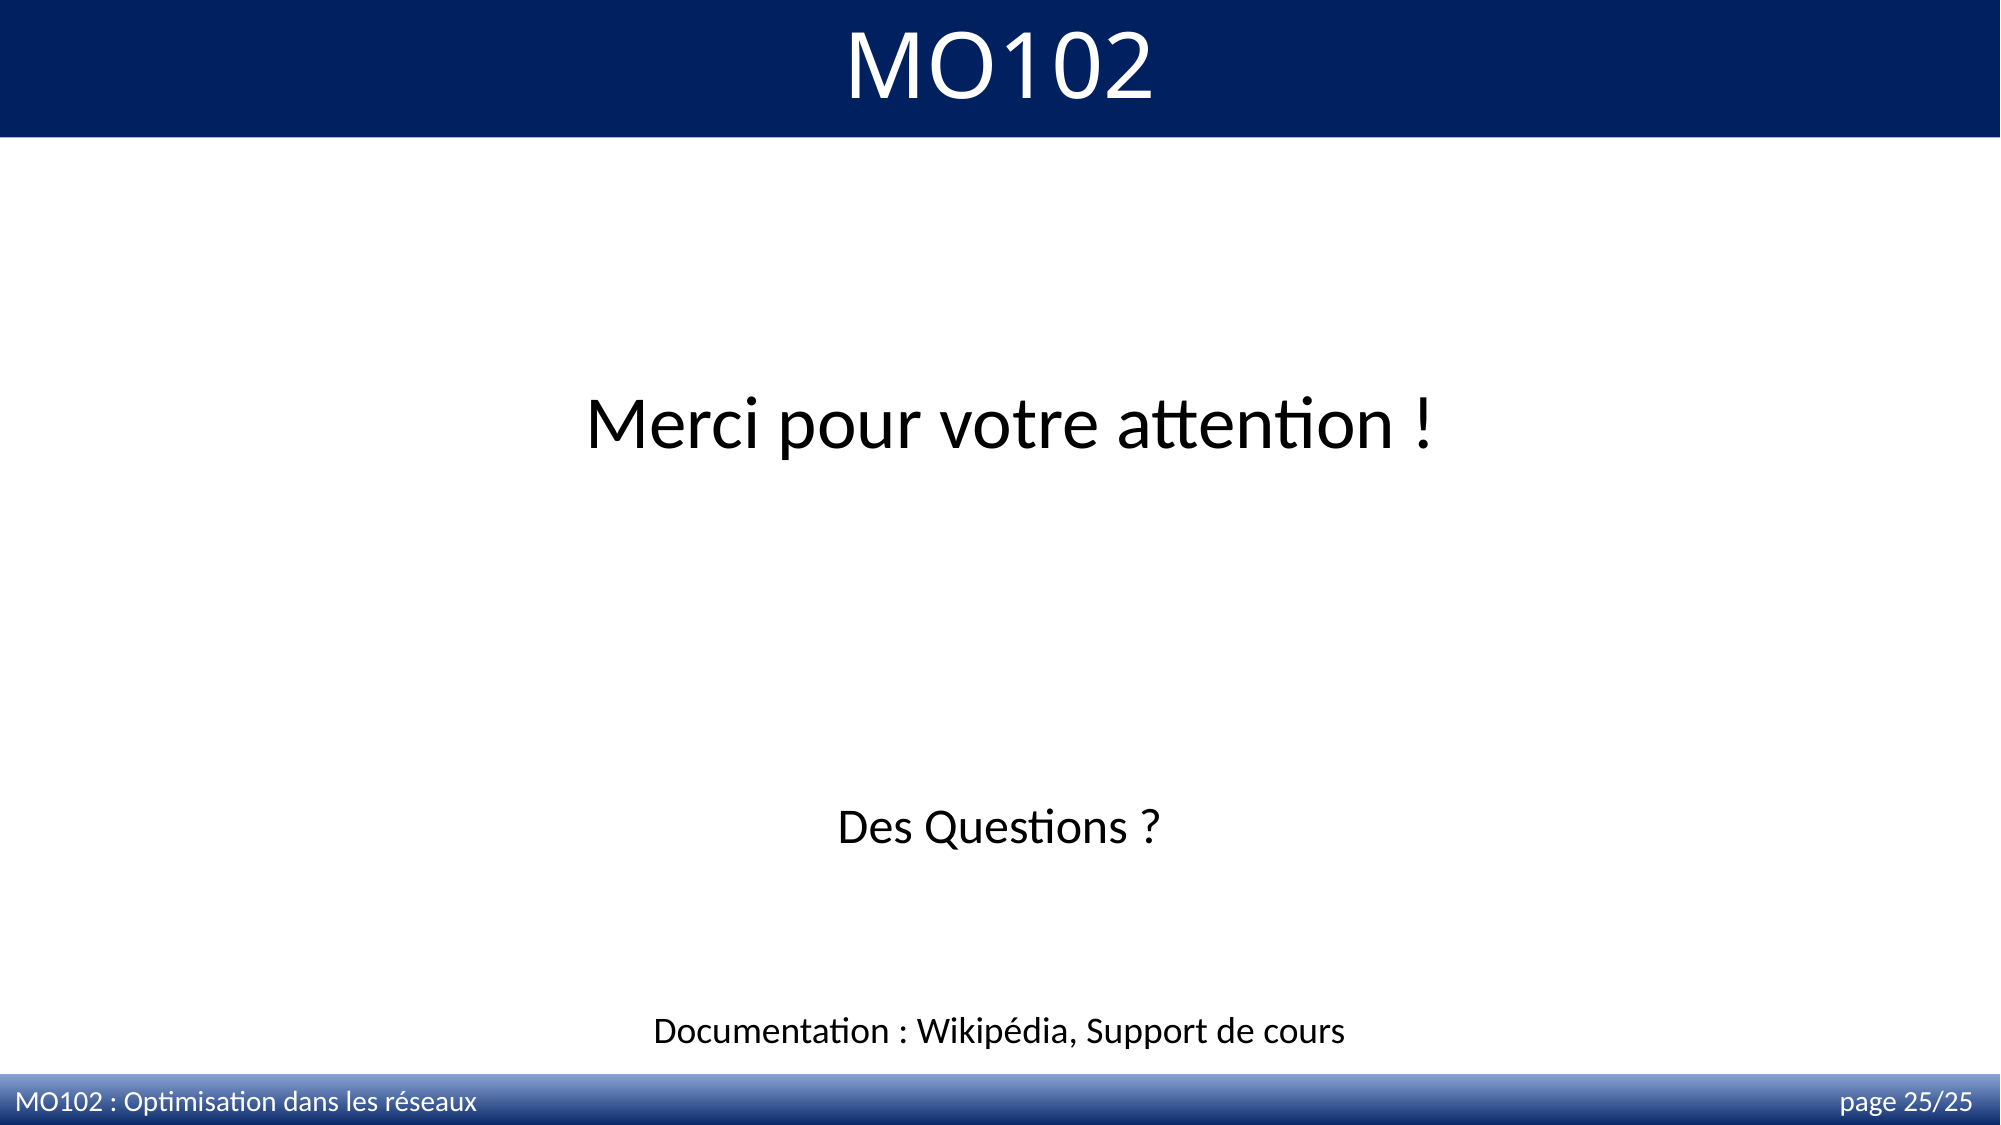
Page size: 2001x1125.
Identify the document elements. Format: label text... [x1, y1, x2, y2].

text_box Documentation : Wikipédia, Support de cours [607, 998, 1393, 1059]
title MO102 [0, 0, 2000, 138]
text_box MO102 : Optimisation dans les réseaux page 25/25 [0, 1074, 2000, 1125]
text_box Merci pour votre attention ! Des Questions ? [536, 366, 1464, 862]
